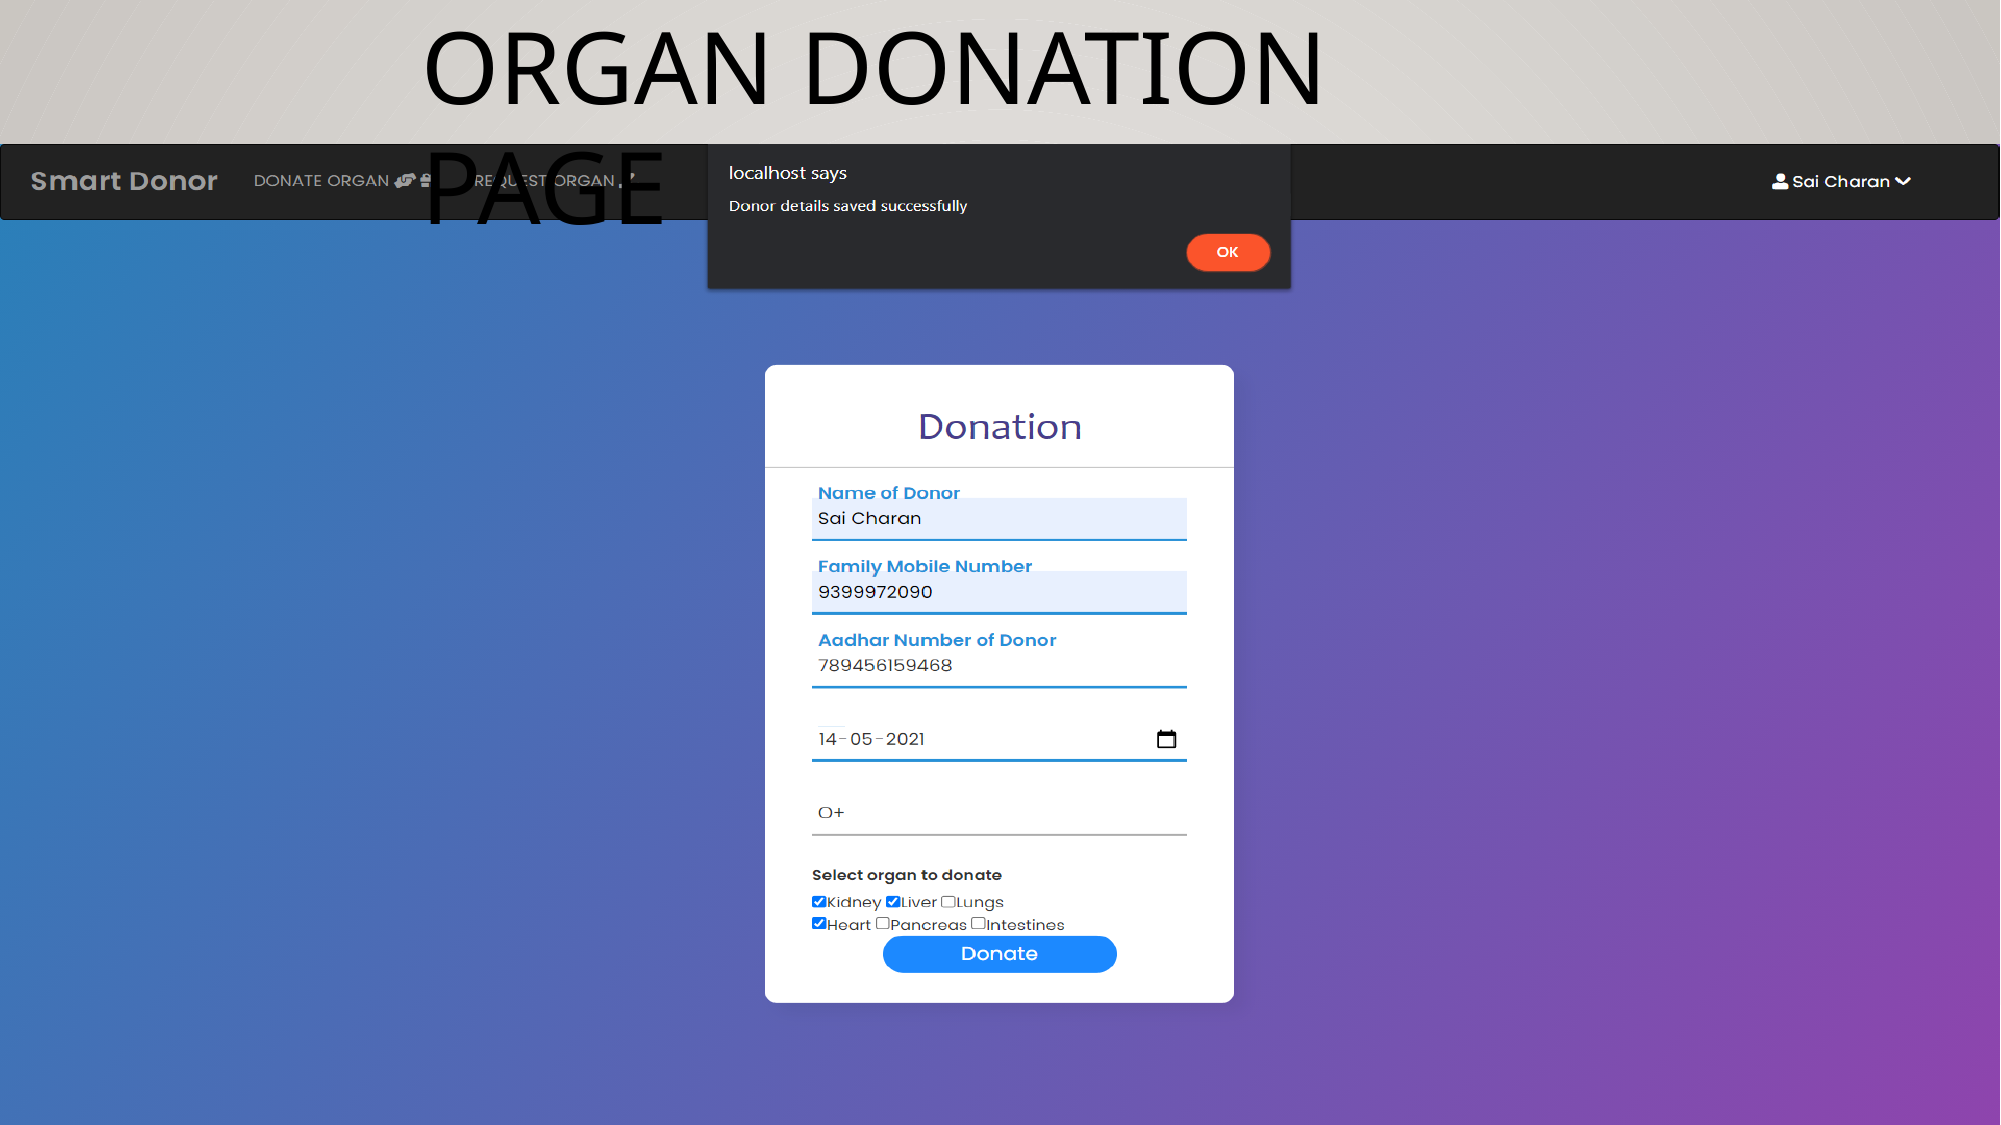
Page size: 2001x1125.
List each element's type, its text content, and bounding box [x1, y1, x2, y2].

picture [0, 144, 2000, 1125]
text_box ORGAN DONATION PAGE [407, 0, 1593, 144]
